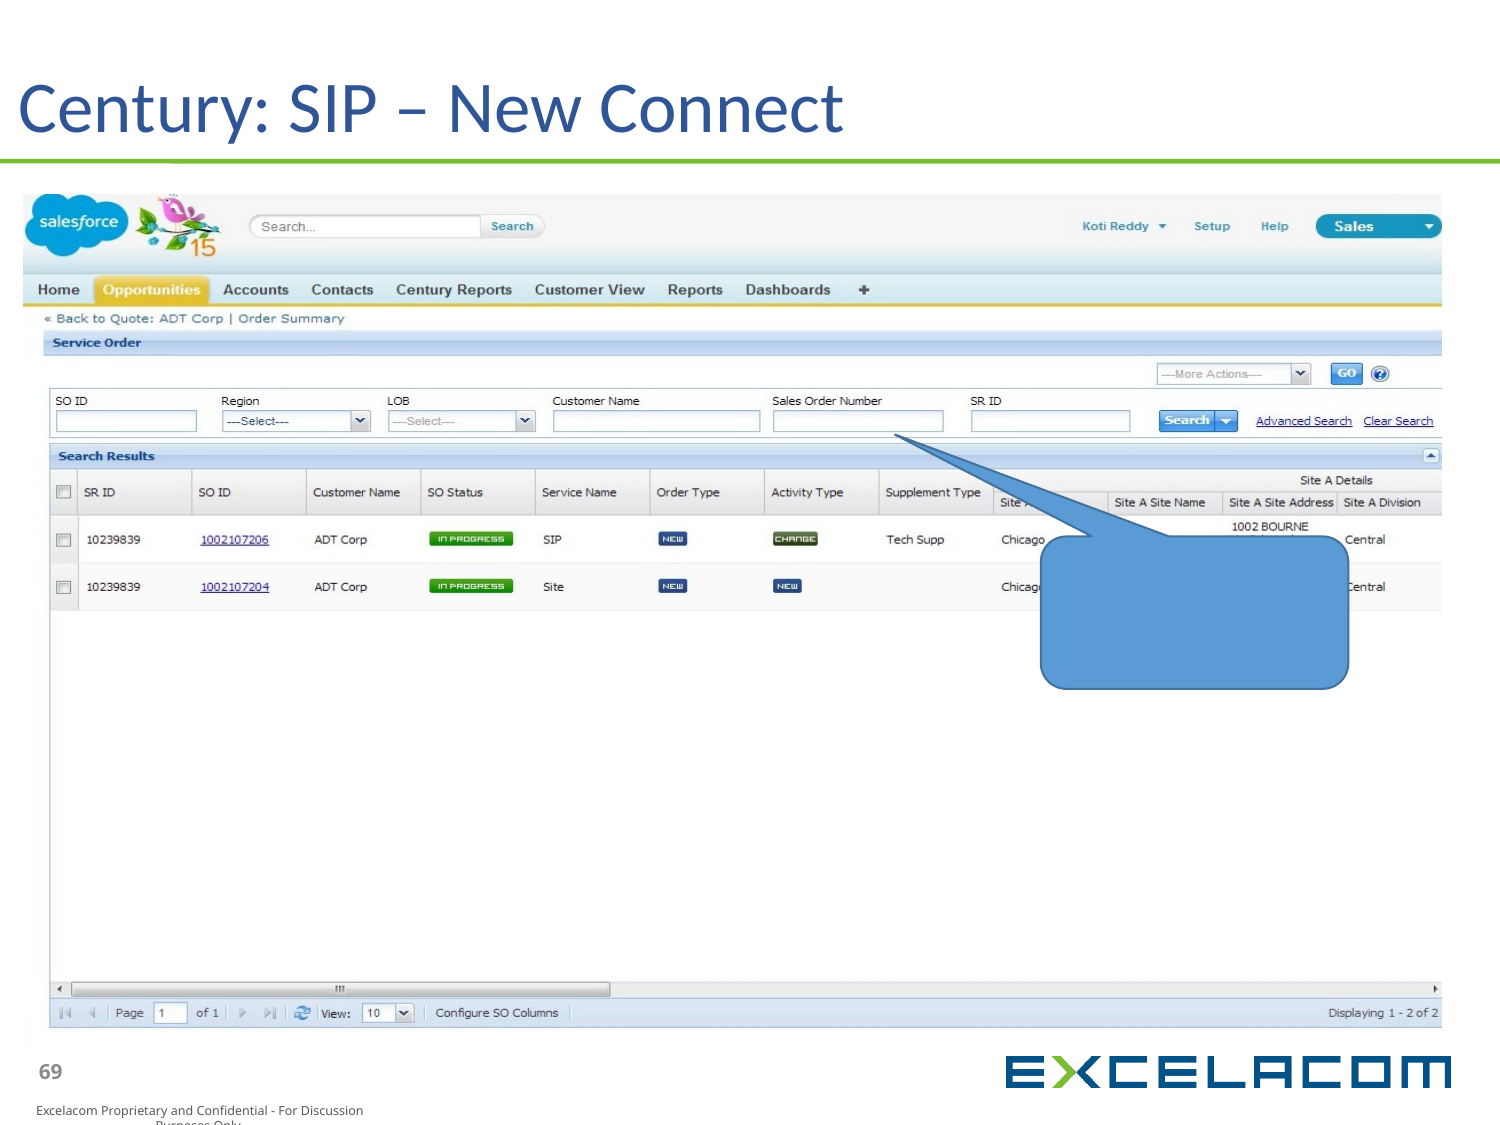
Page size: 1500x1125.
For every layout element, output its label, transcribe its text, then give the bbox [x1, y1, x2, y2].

picture [1006, 1056, 1451, 1088]
text_box Century: SIP – New Connect [3, 51, 861, 155]
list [23, 194, 1442, 1049]
slide_number 69 [23, 1049, 93, 1103]
